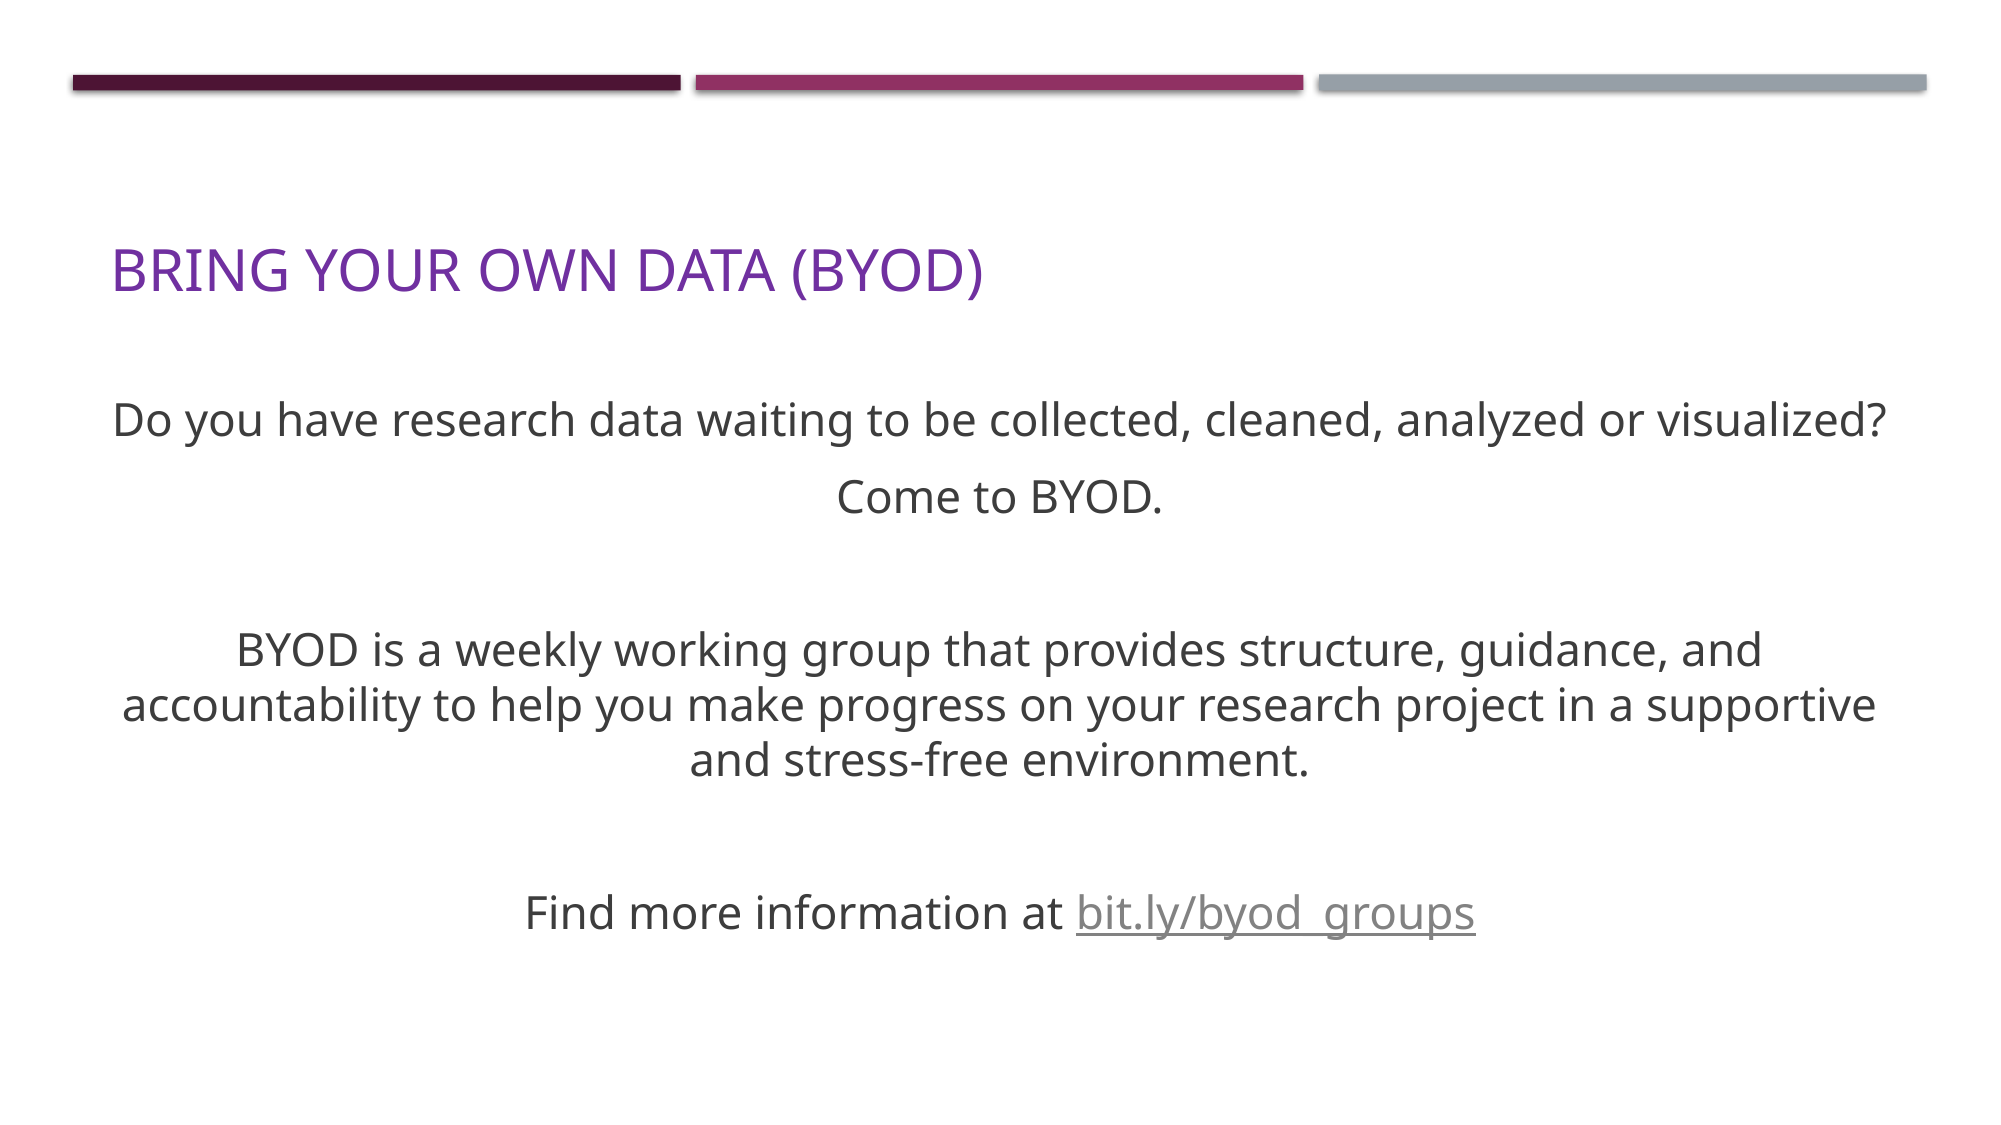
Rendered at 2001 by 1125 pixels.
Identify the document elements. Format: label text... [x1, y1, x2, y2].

title Bring Your Own Data (BYOD) [95, 115, 1905, 311]
list Do you have research data waiting to be collected, cleaned, analyzed or visualized? Come to BYOD. BYOD is a weekly working group that provides structure, guidance, and accountability to help you make progress on your research project in a supportive and stress-free environment. Find more information at bit.ly/byod_groups [95, 383, 1905, 962]
